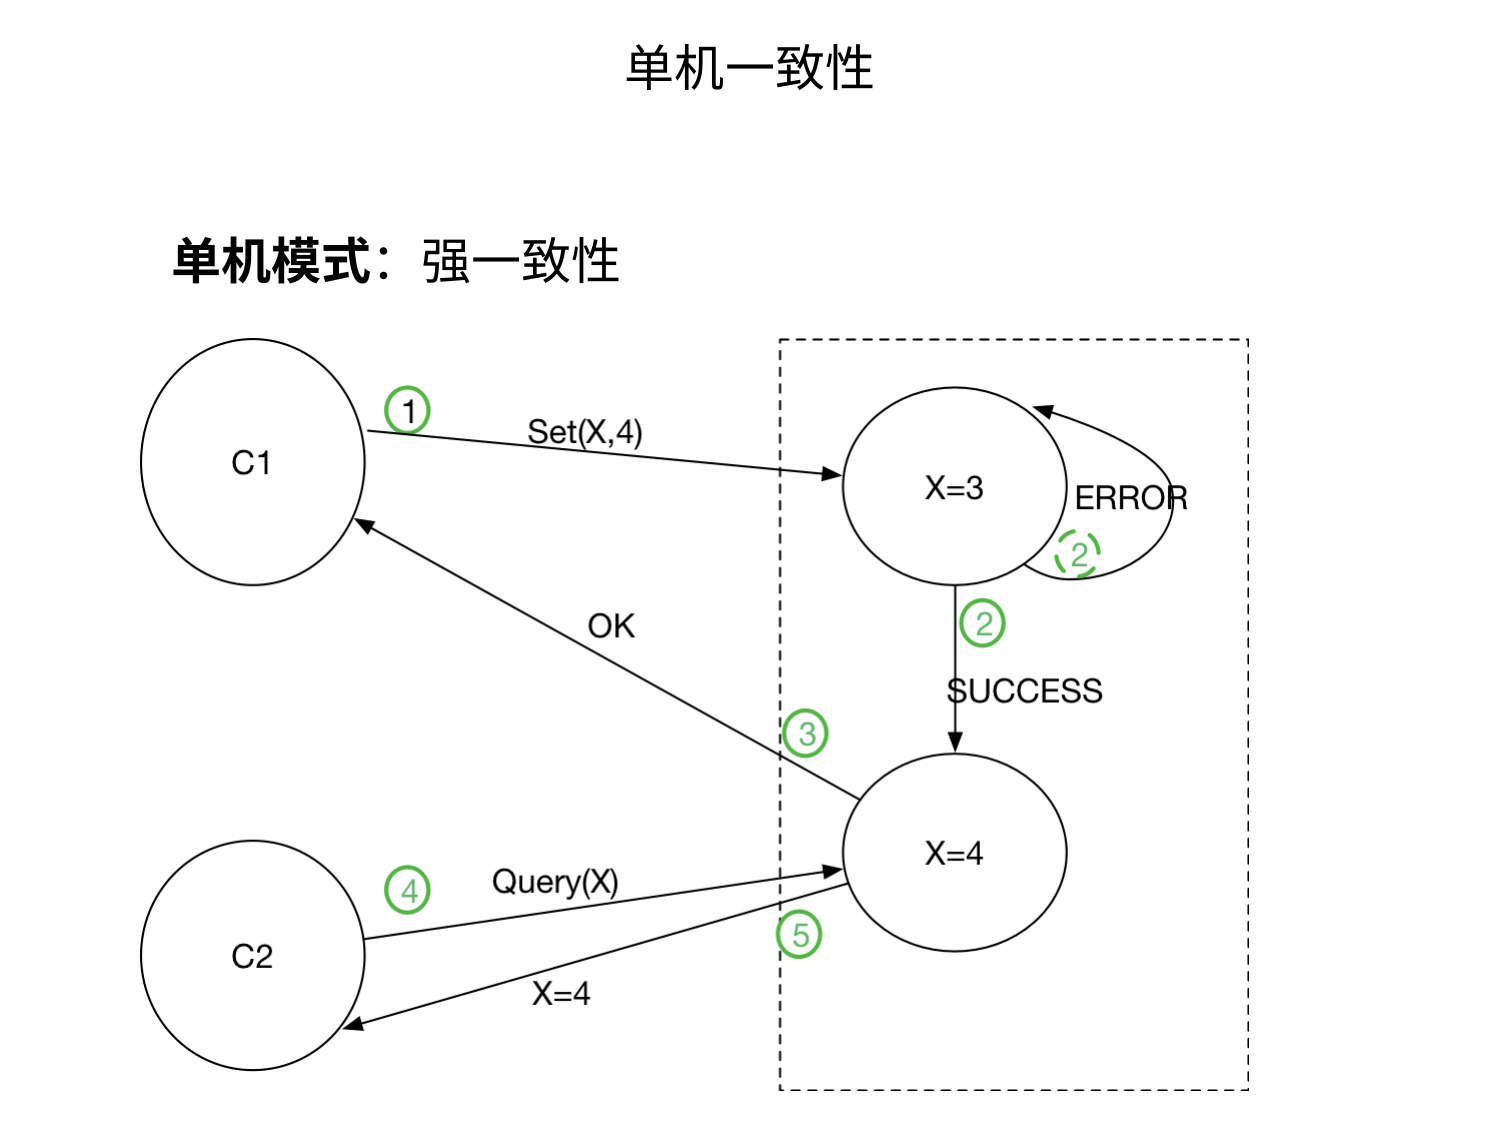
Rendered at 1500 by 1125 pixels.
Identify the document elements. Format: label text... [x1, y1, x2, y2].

picture [140, 338, 1249, 1091]
text_box 单机模式：强一致性 [157, 222, 637, 298]
title 单机一致性 [75, 0, 1425, 161]
